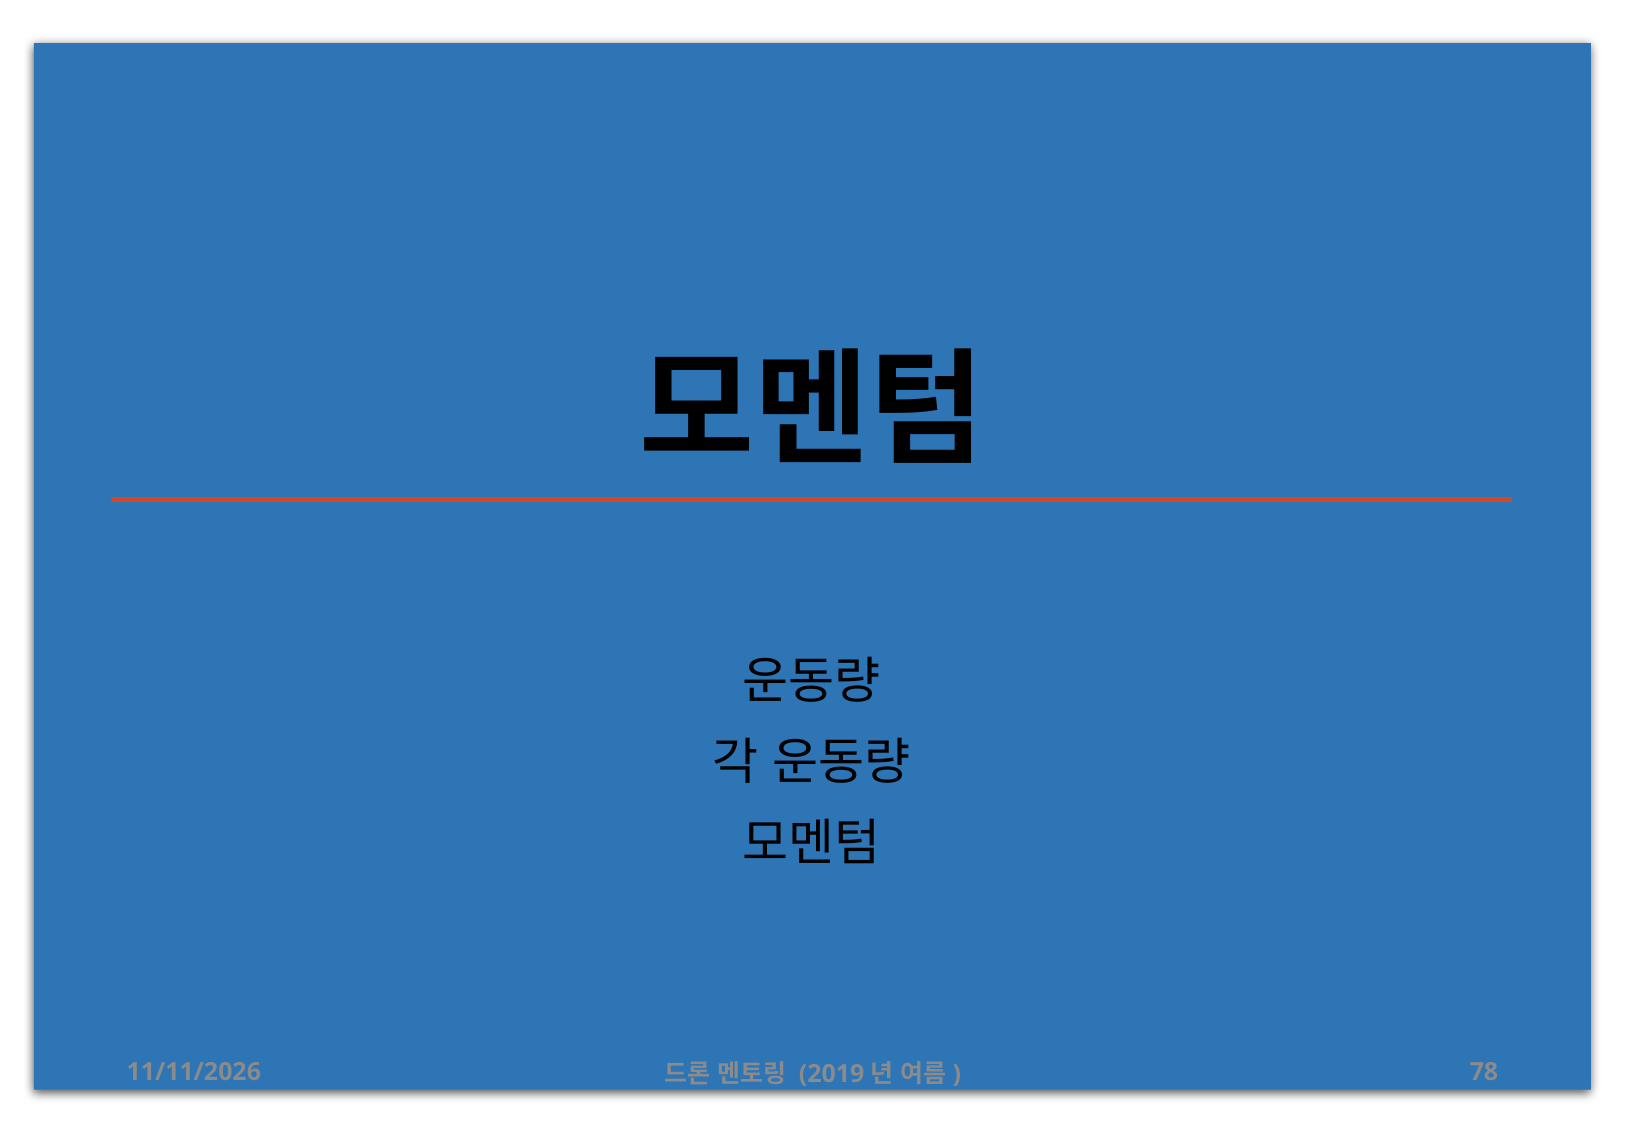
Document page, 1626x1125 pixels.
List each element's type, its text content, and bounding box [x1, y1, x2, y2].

footer 드론 멘토링 (2019년 여름) [538, 1042, 1087, 1103]
slide_number 78 [1433, 1042, 1514, 1103]
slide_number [111, 1042, 303, 1103]
title 모멘텀 [110, 325, 1513, 500]
list 운동량 각 운동량 모멘텀 [110, 520, 1513, 999]
